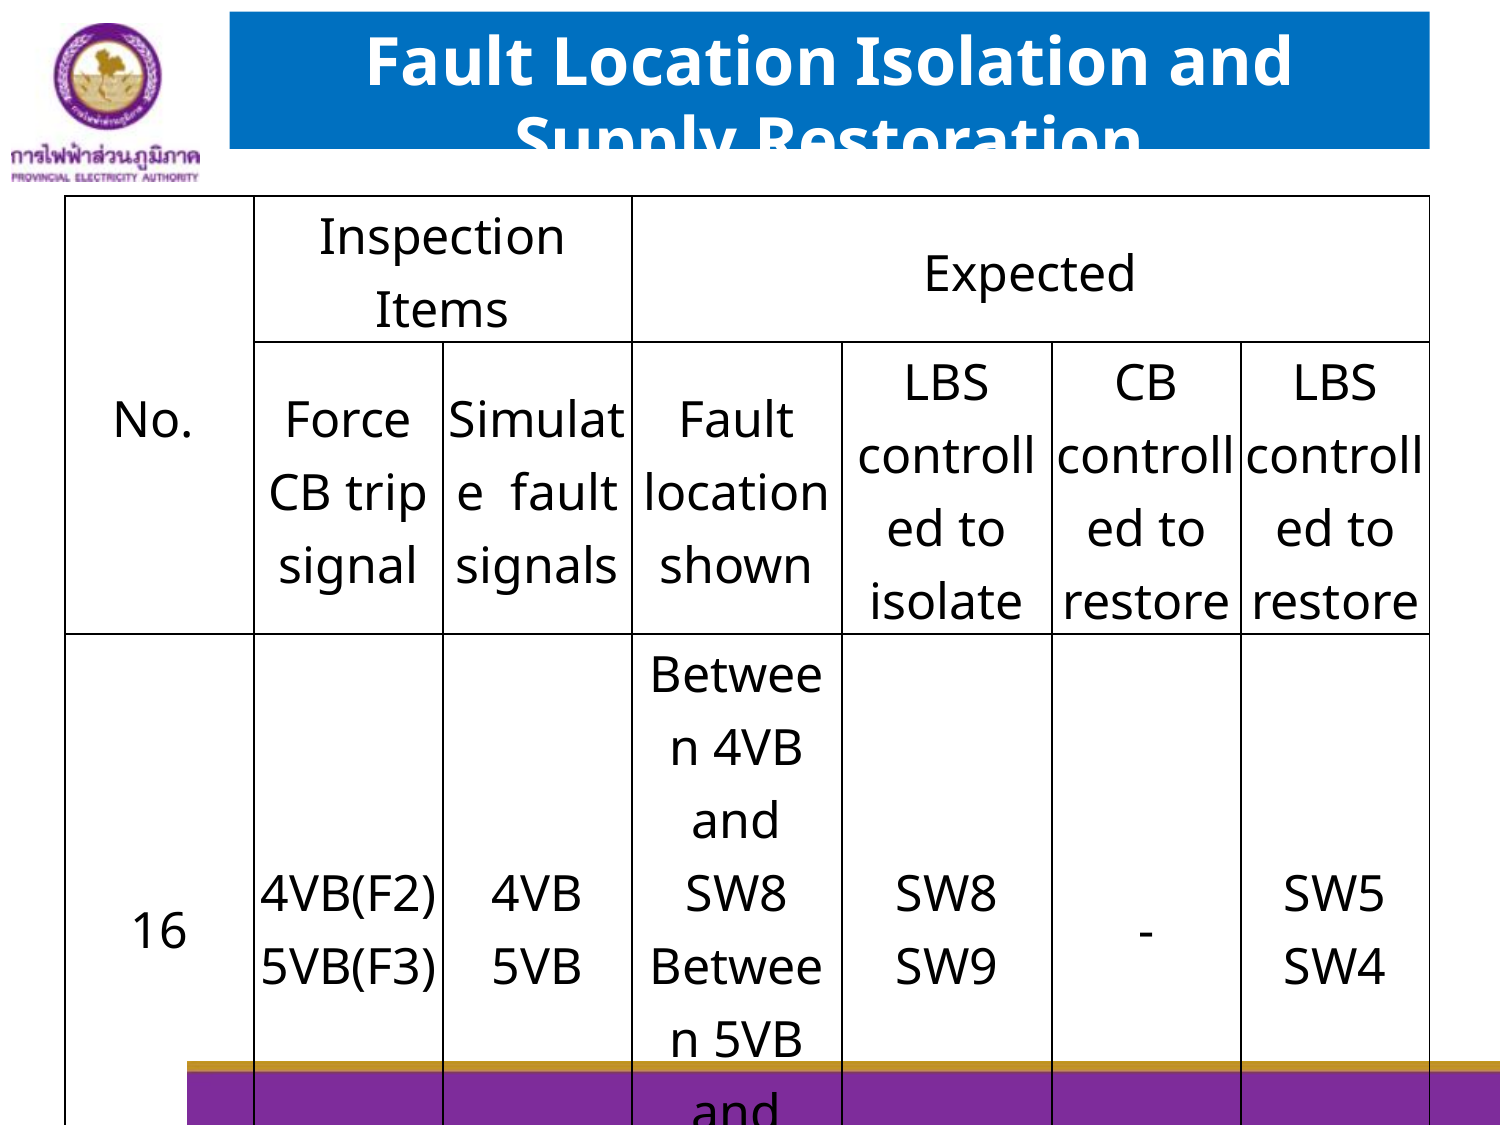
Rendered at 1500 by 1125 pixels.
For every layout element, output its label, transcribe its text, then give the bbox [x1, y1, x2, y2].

table_cell LBS controlled to restore [1242, 343, 1429, 633]
table_cell Fault location shown [633, 343, 841, 633]
text_box Fault Location Isolation and Supply Restoration [229, 11, 1430, 149]
table_cell Force CB trip signal [255, 343, 442, 633]
table_header No. [66, 197, 253, 633]
table_header Inspection Items [255, 197, 631, 341]
table_cell 4VB 5VB [444, 635, 631, 1125]
table_cell - [1053, 635, 1240, 1125]
picture [1430, 1061, 1500, 1125]
picture [11, 23, 200, 182]
table_cell 4VB(F2) 5VB(F3) [255, 635, 442, 1125]
table_header Expected [633, 197, 1429, 341]
table_cell LBS controlled to isolate [843, 343, 1051, 633]
table_cell Simulate fault signals [444, 343, 631, 633]
table_cell SW5 SW4 [1242, 635, 1429, 1125]
table_cell 16 [66, 635, 253, 1125]
table_cell Between 4VB and SW8 Between 5VB and SW9 [633, 635, 841, 1125]
table_cell SW8 SW9 [843, 635, 1051, 1125]
table_cell CB controlled to restore [1053, 343, 1240, 633]
